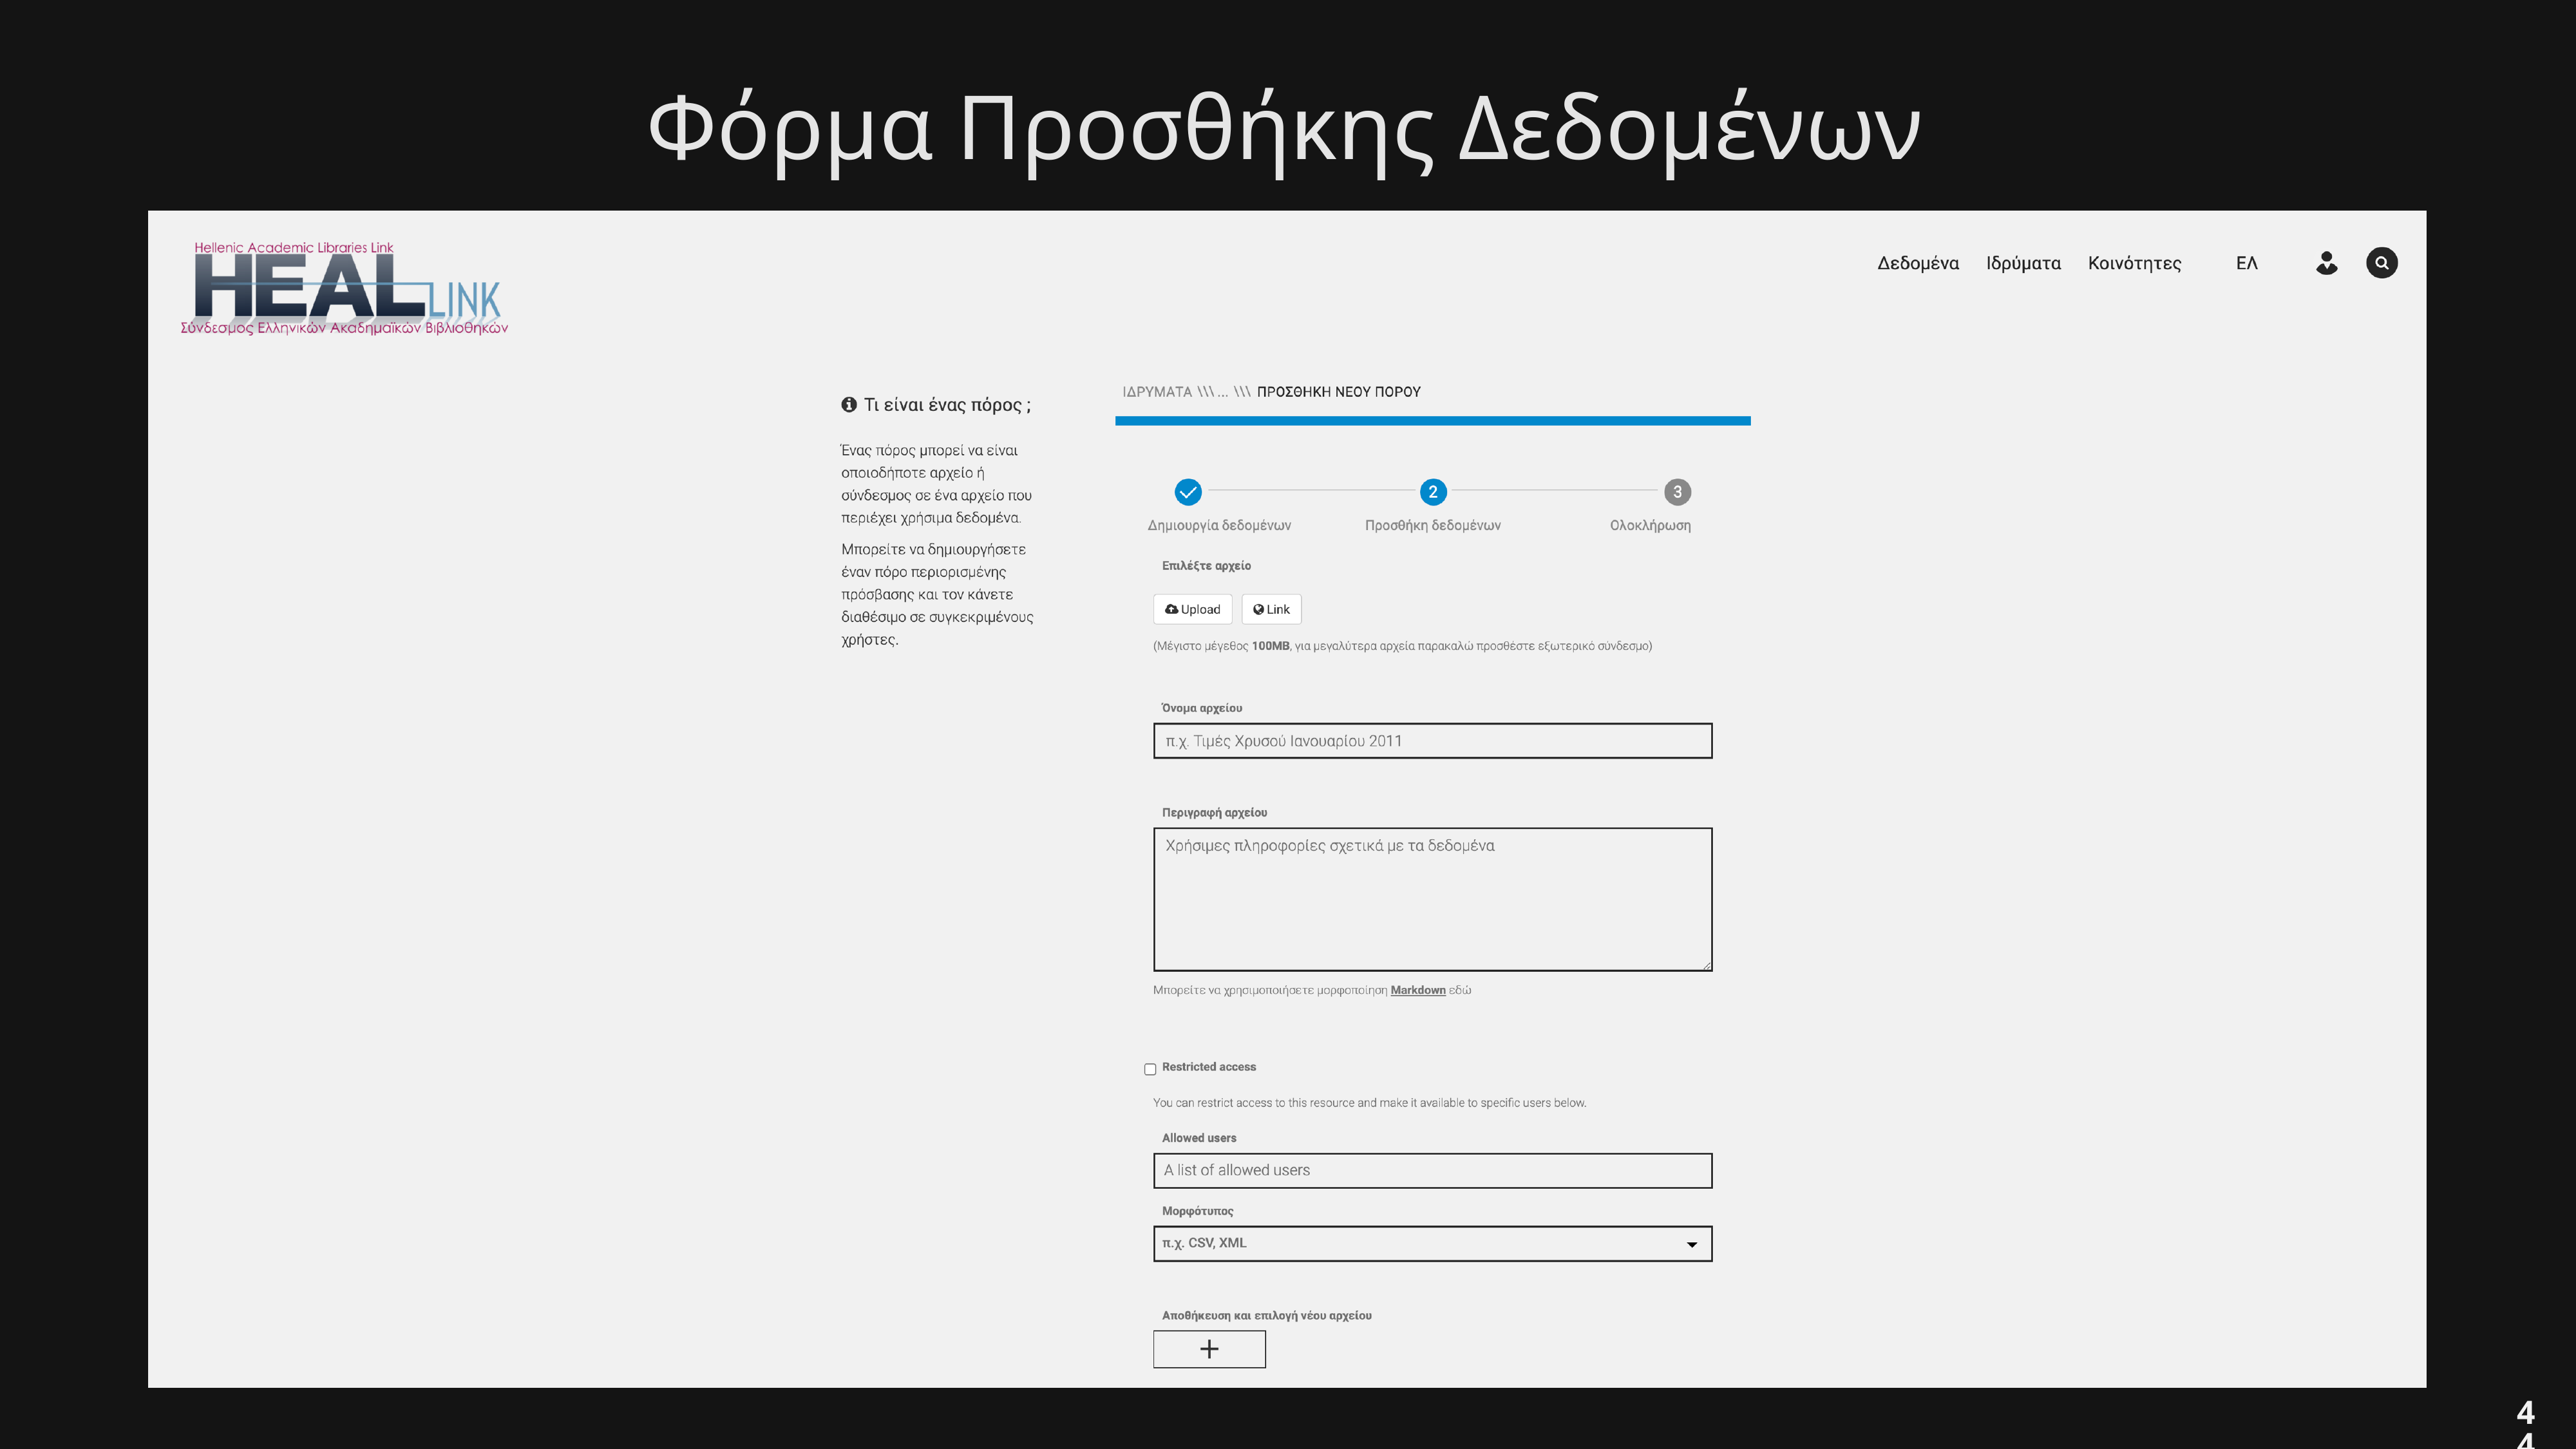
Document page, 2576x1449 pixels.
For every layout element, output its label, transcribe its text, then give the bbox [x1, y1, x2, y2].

title Φόρμα Προσθήκης Δεδομένων [28, 23, 2543, 224]
picture [148, 211, 2427, 1388]
slide_number 43 [2511, 1386, 2558, 1437]
